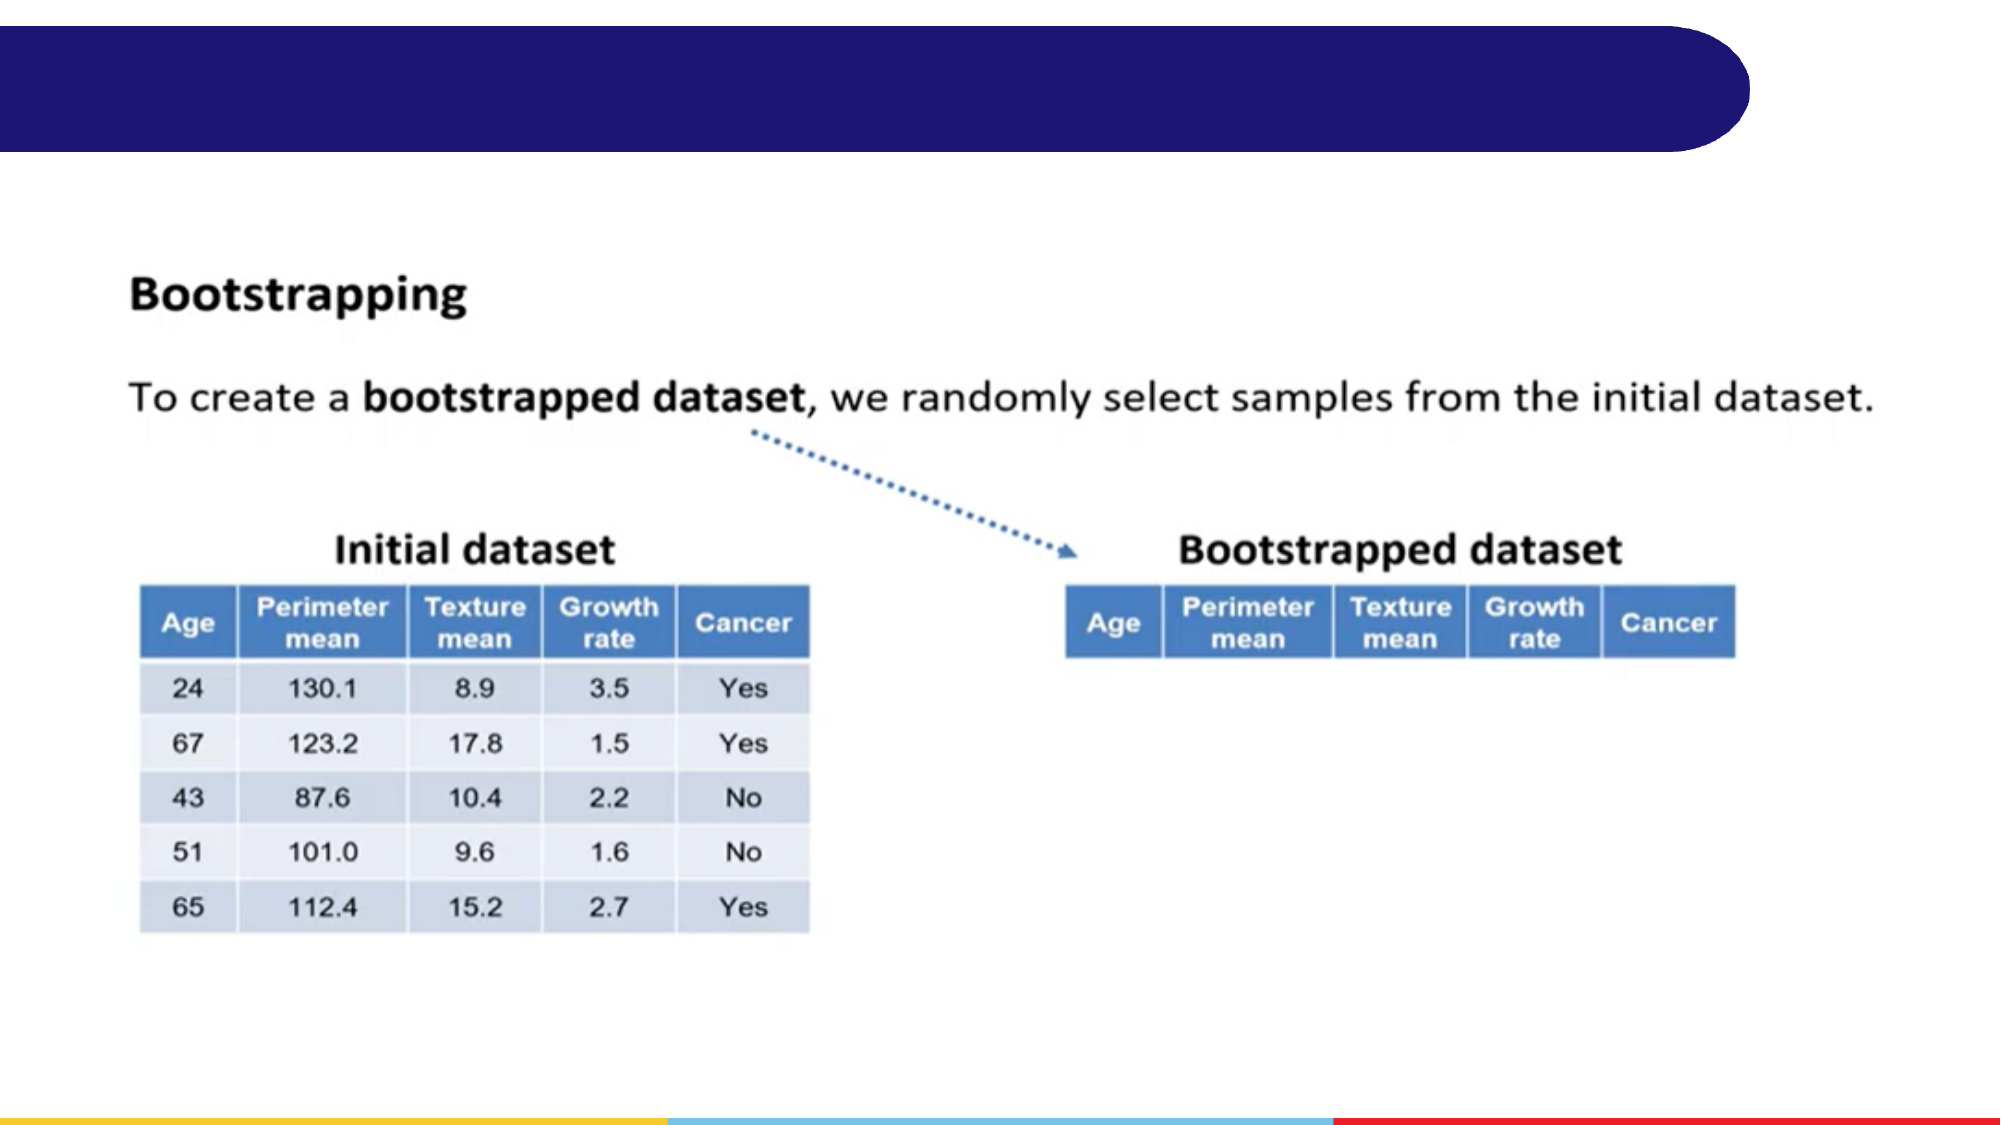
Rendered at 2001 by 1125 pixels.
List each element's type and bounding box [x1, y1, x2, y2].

picture [0, 1118, 2000, 1125]
picture [0, 26, 1750, 152]
list [99, 249, 1900, 988]
